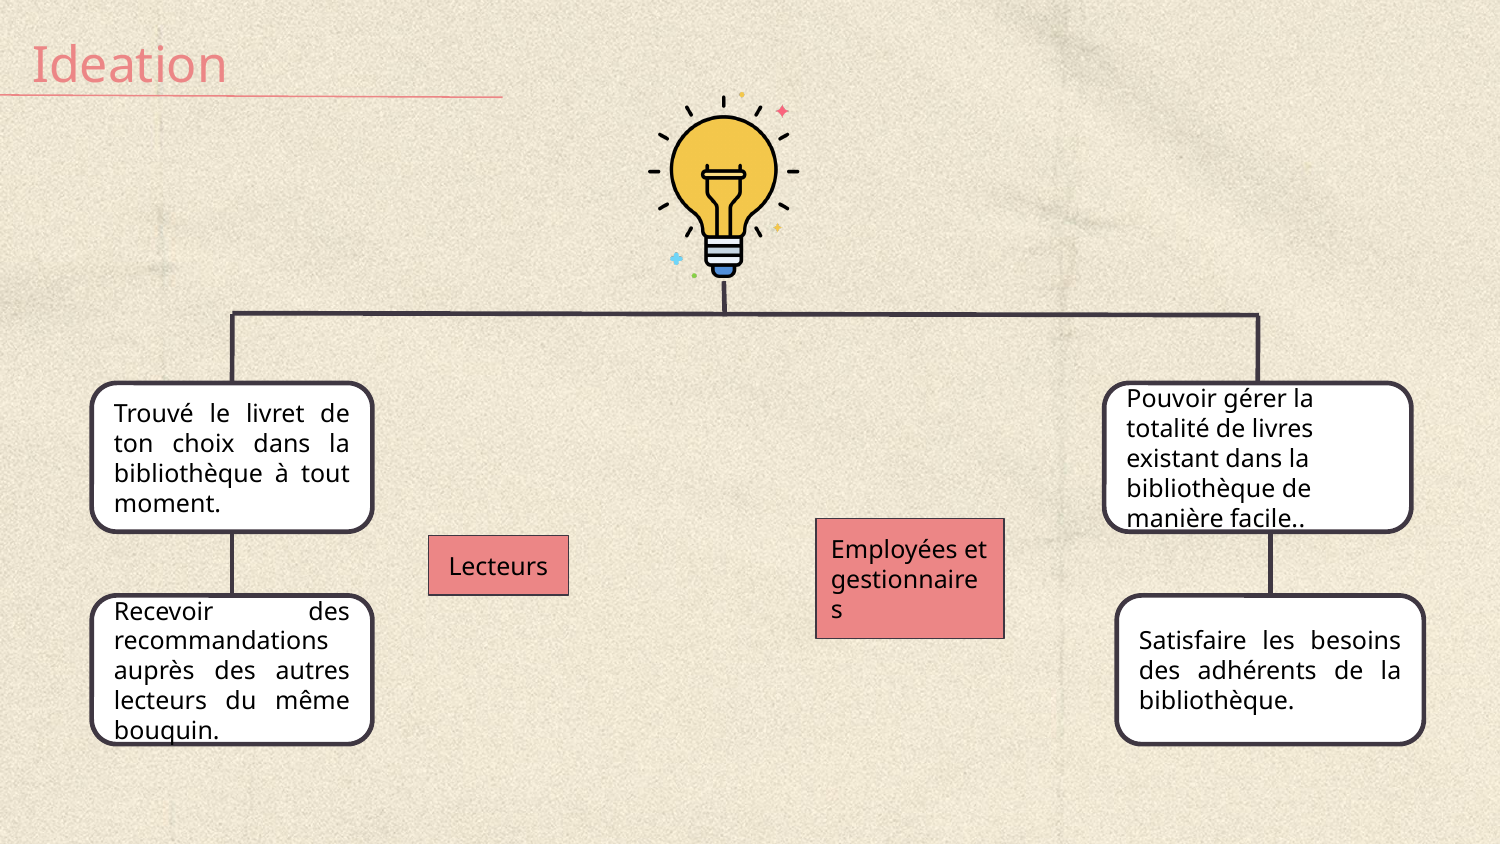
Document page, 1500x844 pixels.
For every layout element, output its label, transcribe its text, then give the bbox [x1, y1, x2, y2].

subtitle Ideation [17, 17, 483, 93]
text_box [730, 312, 1260, 316]
text_box Satisfaire les besoins des adhérents de la bibliothèque. [1116, 595, 1424, 745]
text_box Pouvoir gérer la totalité de livres existant dans la bibliothèque de manière facile.. [1104, 382, 1412, 532]
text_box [232, 312, 718, 316]
text_box Employées et gestionnaires [815, 518, 1004, 639]
text_box Recevoir des recommandations auprès des autres lecteurs du même bouquin. [91, 595, 373, 745]
picture [0, 0, 1500, 844]
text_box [0, 94, 503, 98]
text_box Lecteurs [428, 535, 569, 596]
text_box Trouvé le livret de ton choix dans la bibliothèque à tout moment. [91, 382, 373, 532]
